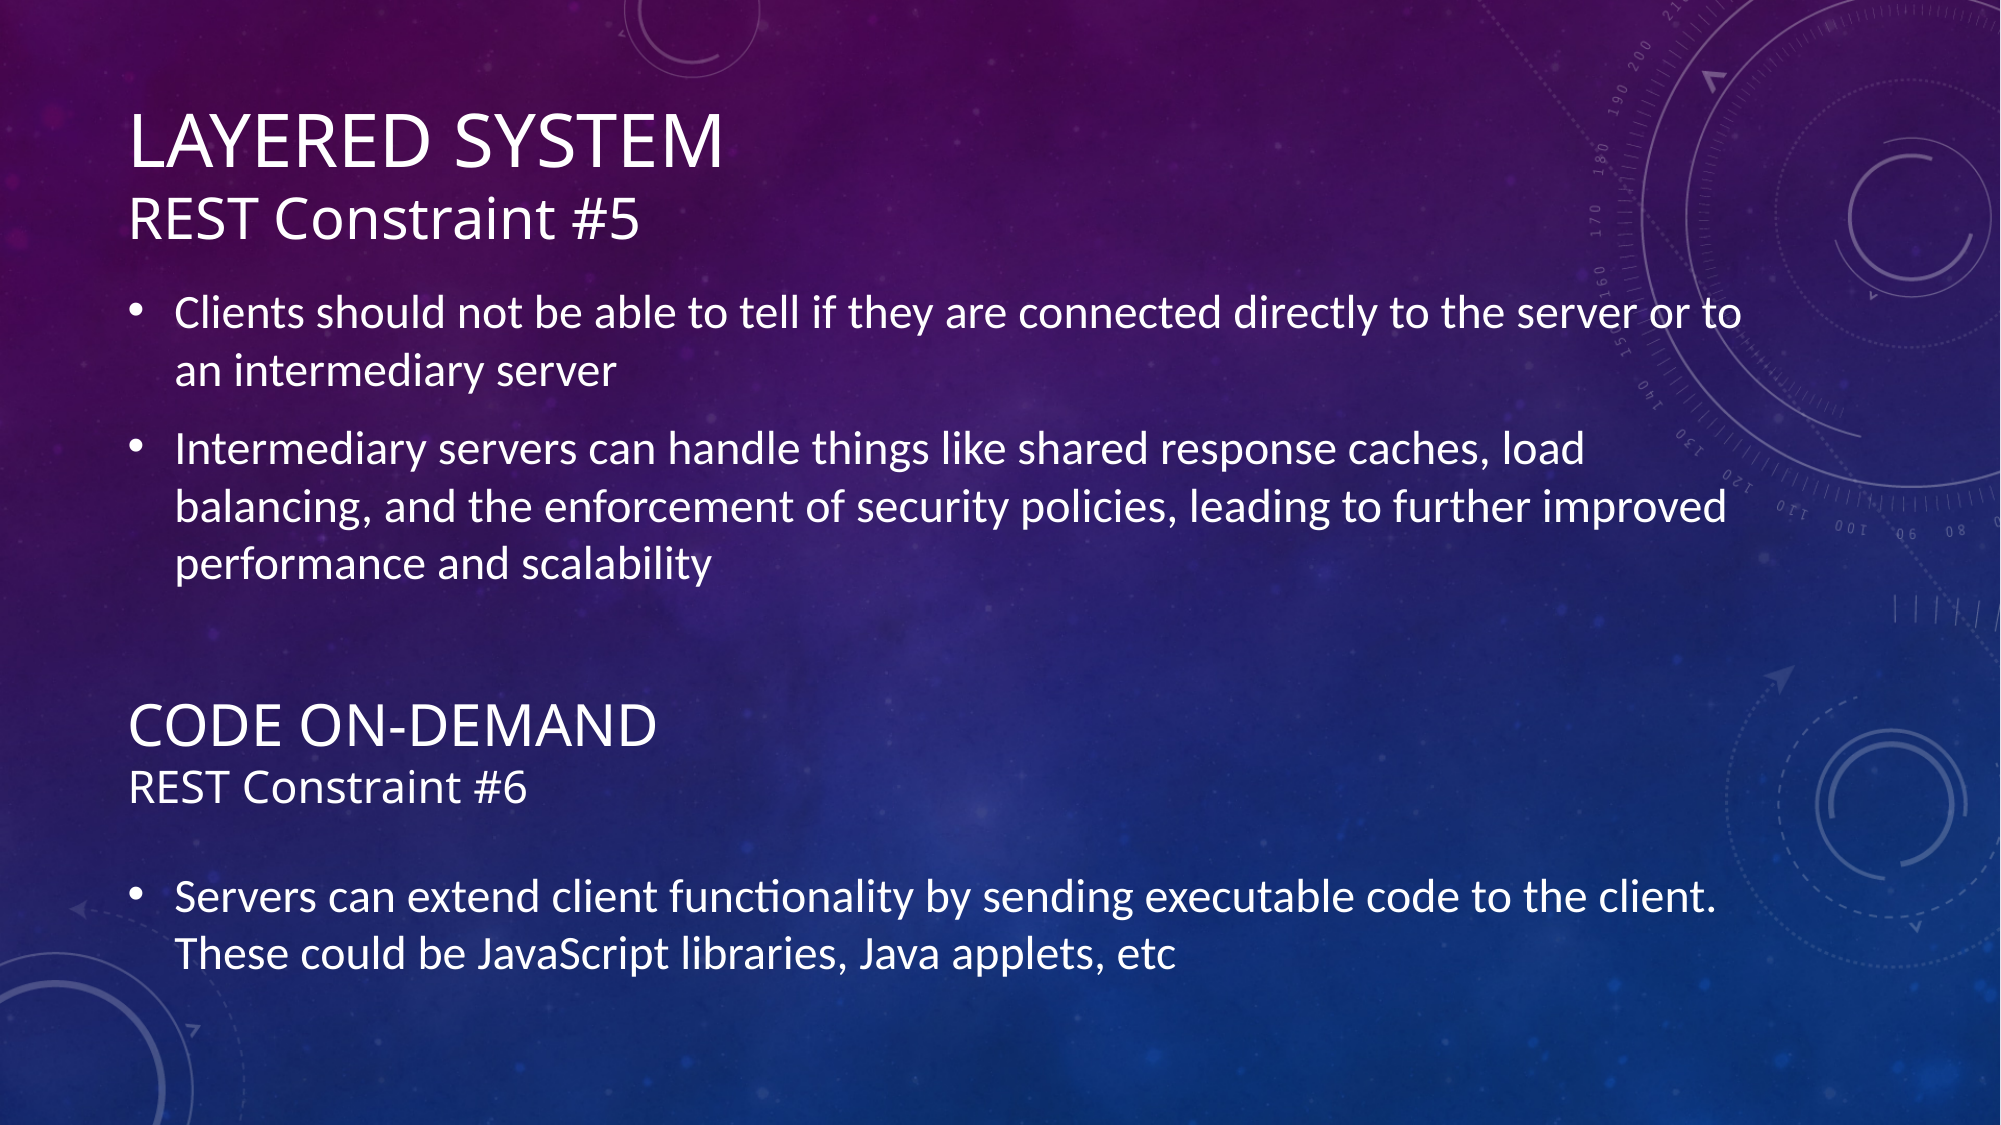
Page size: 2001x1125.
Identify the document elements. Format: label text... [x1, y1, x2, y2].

text_box Servers can extend client functionality by sending executable code to the client. These could be JavaScript libraries, Java applets, etc [112, 820, 1775, 1024]
list Clients should not be able to tell if they are connected directly to the server or to an intermediary server Intermediary servers can handle things like shared response caches, load balancing, and the enforcement of security policies, leading to further improved performance and scalability [112, 259, 1775, 611]
text_box Code On-demand REST Constraint #6 [112, 680, 1775, 820]
title Layered System REST Constraint #5 [112, 84, 1775, 259]
picture [0, 0, 2001, 1125]
